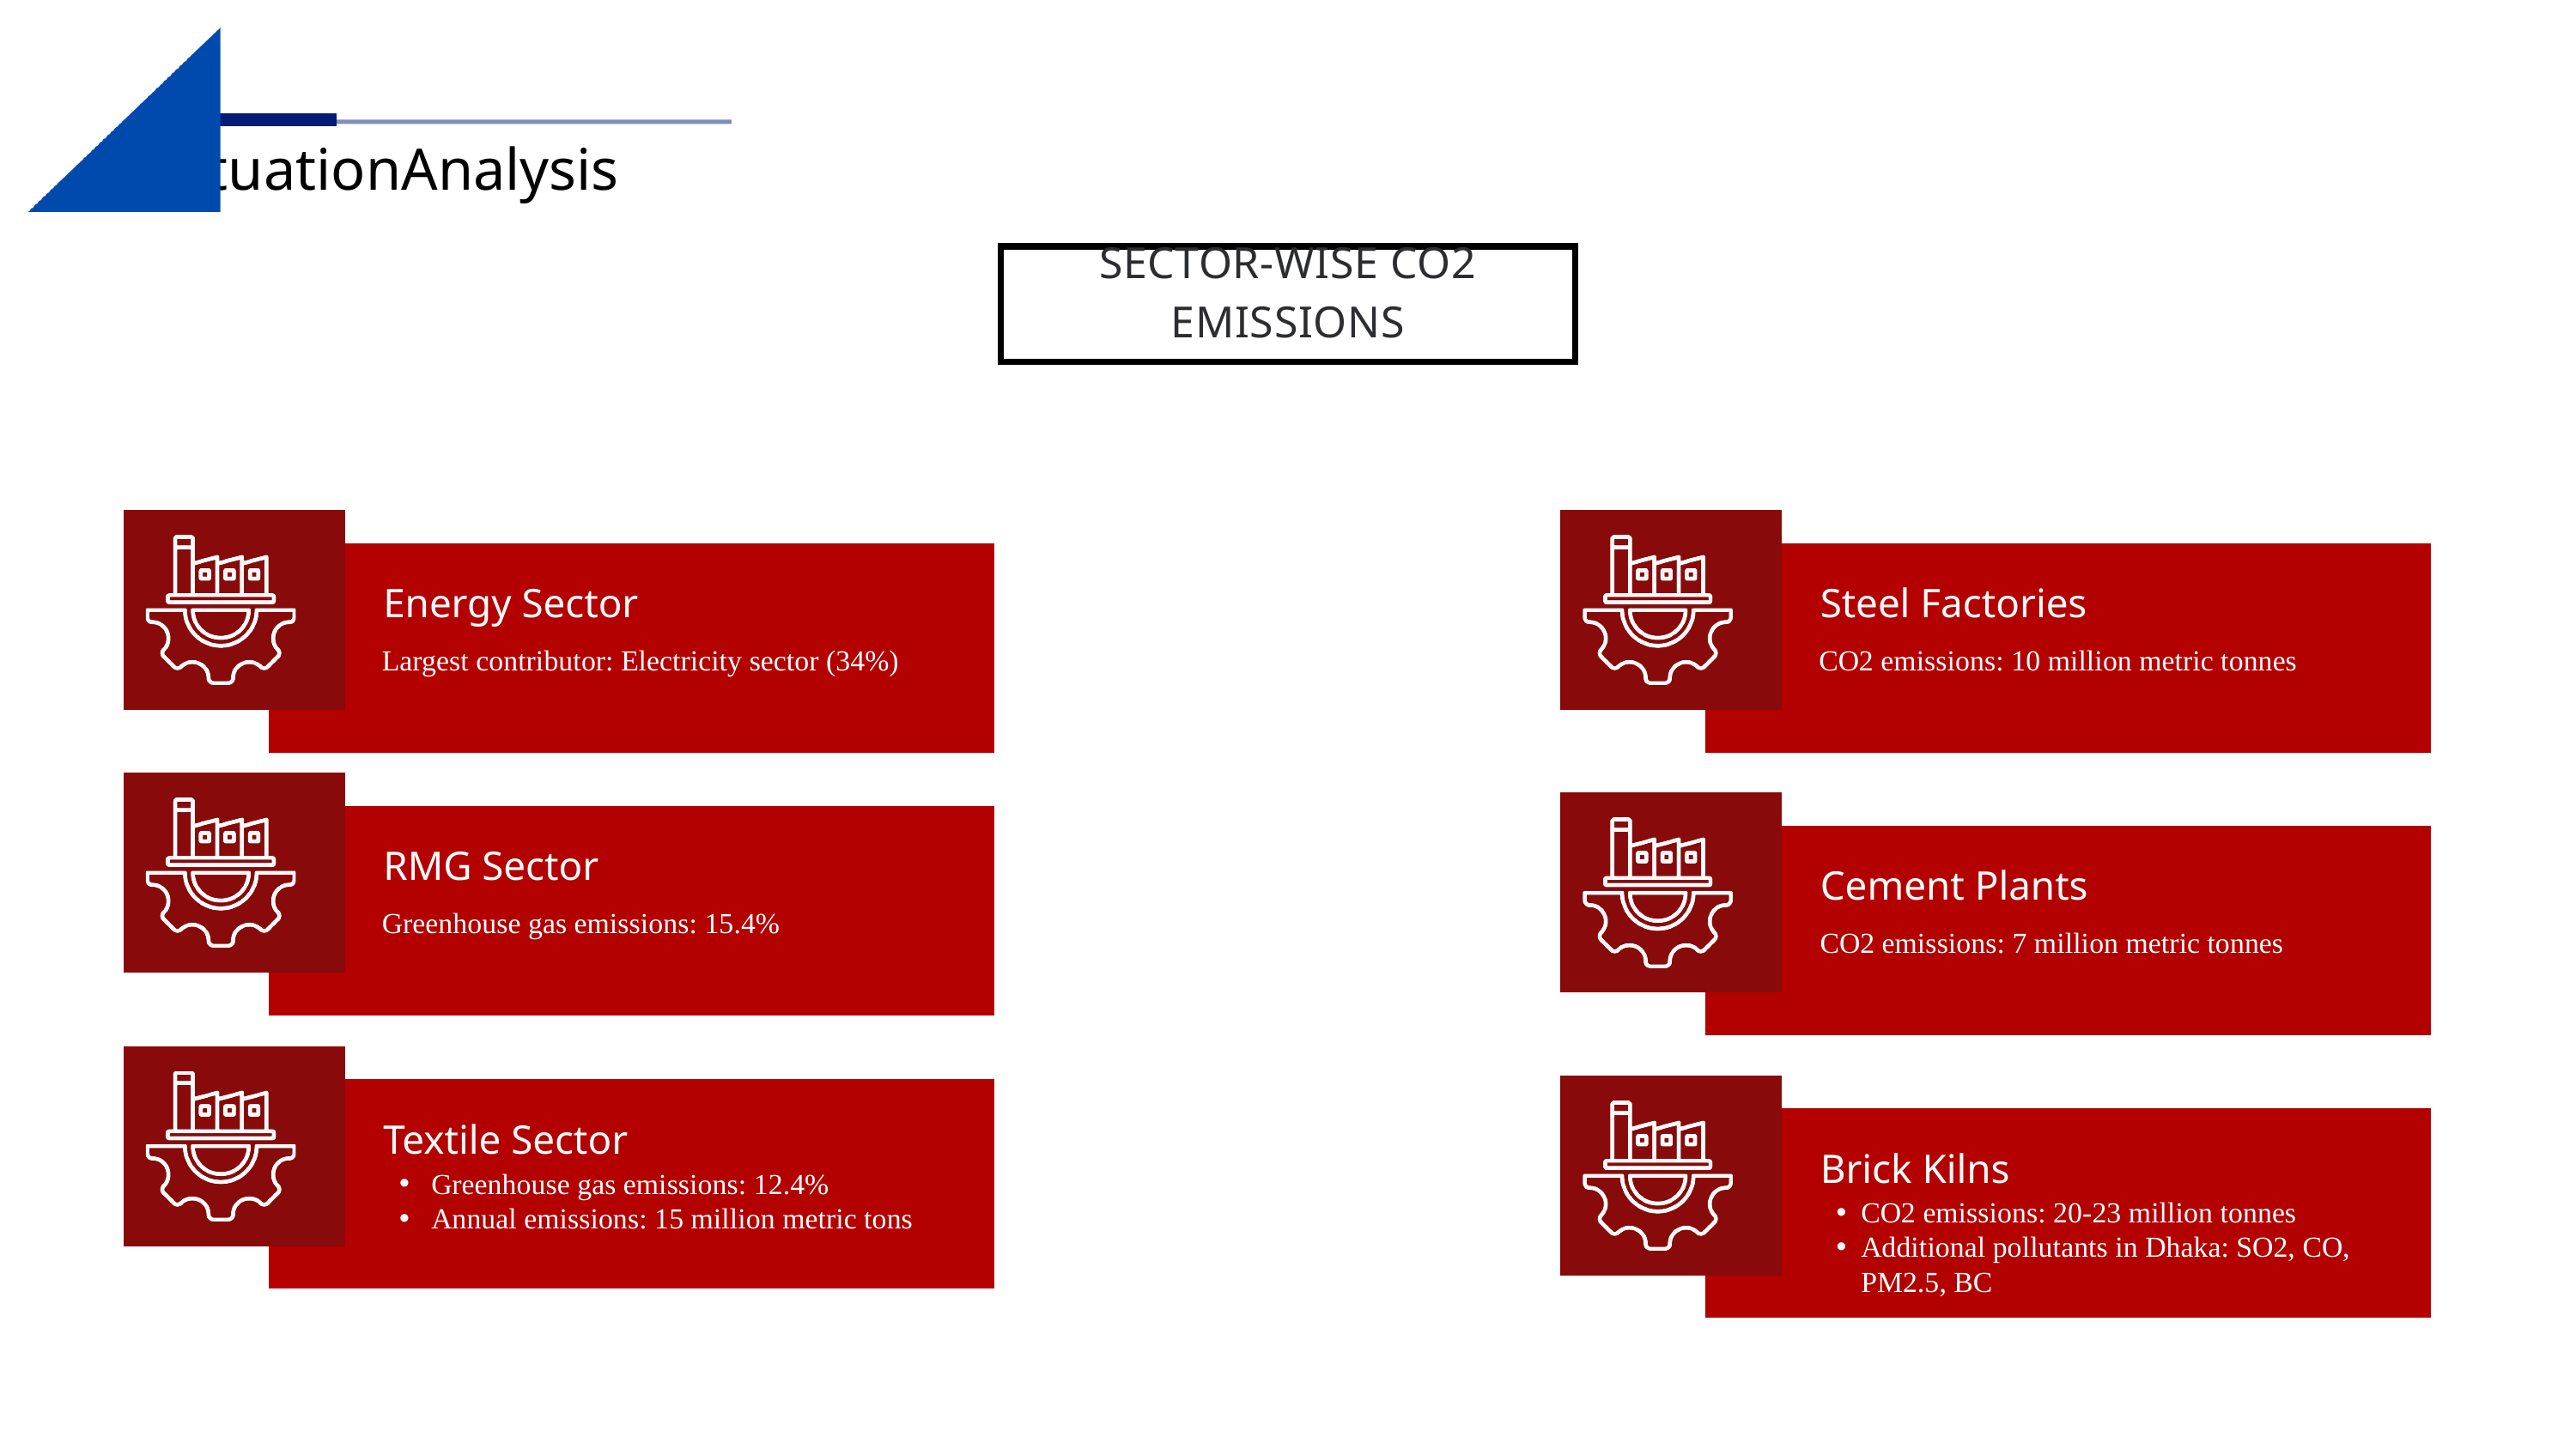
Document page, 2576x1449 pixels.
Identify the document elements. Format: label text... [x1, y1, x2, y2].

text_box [123, 1046, 346, 1246]
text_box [268, 543, 994, 753]
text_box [1560, 792, 1783, 993]
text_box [123, 772, 346, 973]
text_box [123, 509, 346, 711]
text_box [268, 1078, 994, 1289]
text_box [1705, 543, 2432, 753]
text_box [1705, 825, 2432, 1036]
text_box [348, 119, 734, 124]
text_box [27, 27, 221, 212]
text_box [1560, 509, 1783, 711]
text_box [1560, 1075, 1783, 1276]
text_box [161, 112, 344, 127]
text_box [1705, 1107, 2432, 1319]
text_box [268, 805, 994, 1016]
text_box SituationAnalysis [221, 141, 705, 202]
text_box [1000, 246, 1576, 362]
